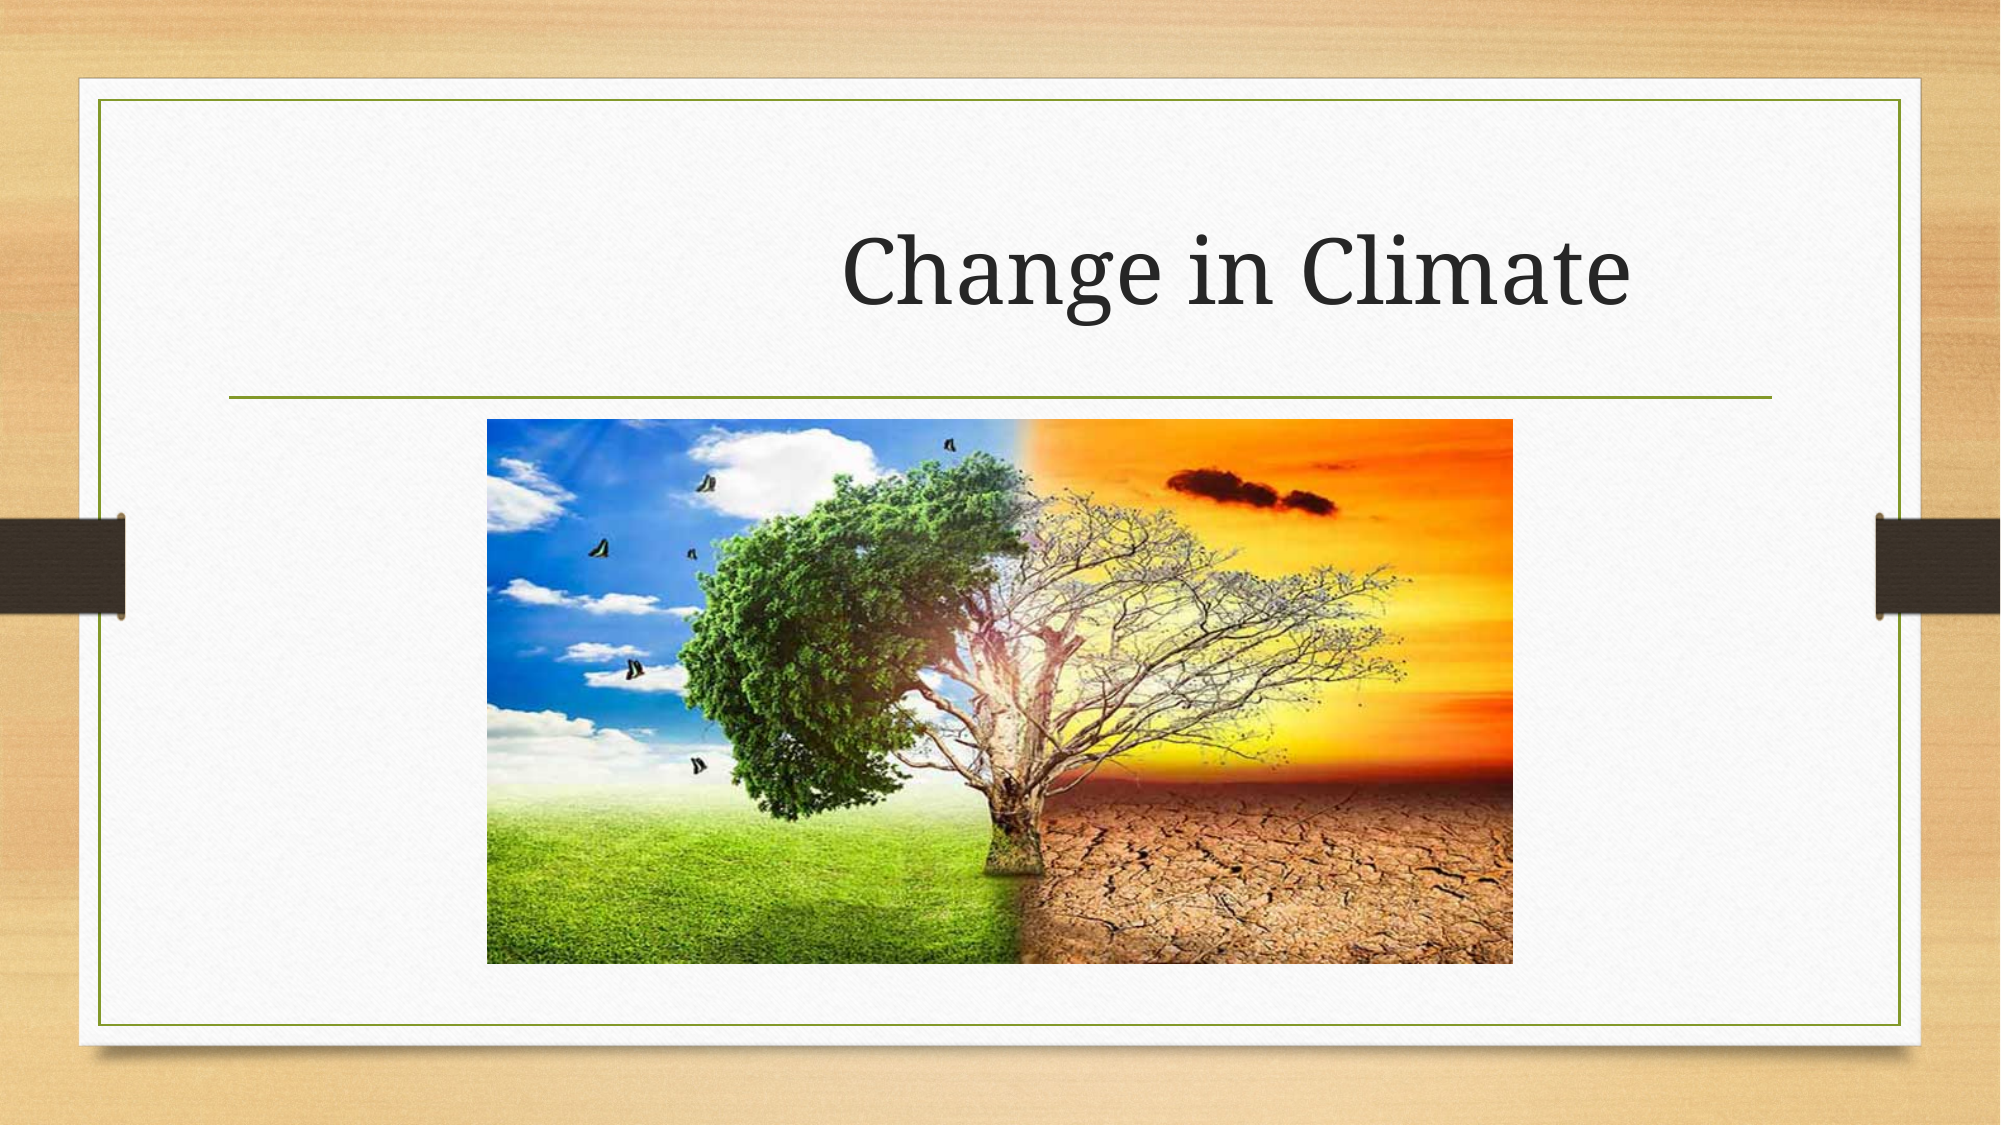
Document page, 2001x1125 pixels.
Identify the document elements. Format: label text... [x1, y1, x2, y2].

picture [0, 0, 2001, 1125]
title Change in Climate [212, 161, 1788, 375]
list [487, 419, 1513, 964]
